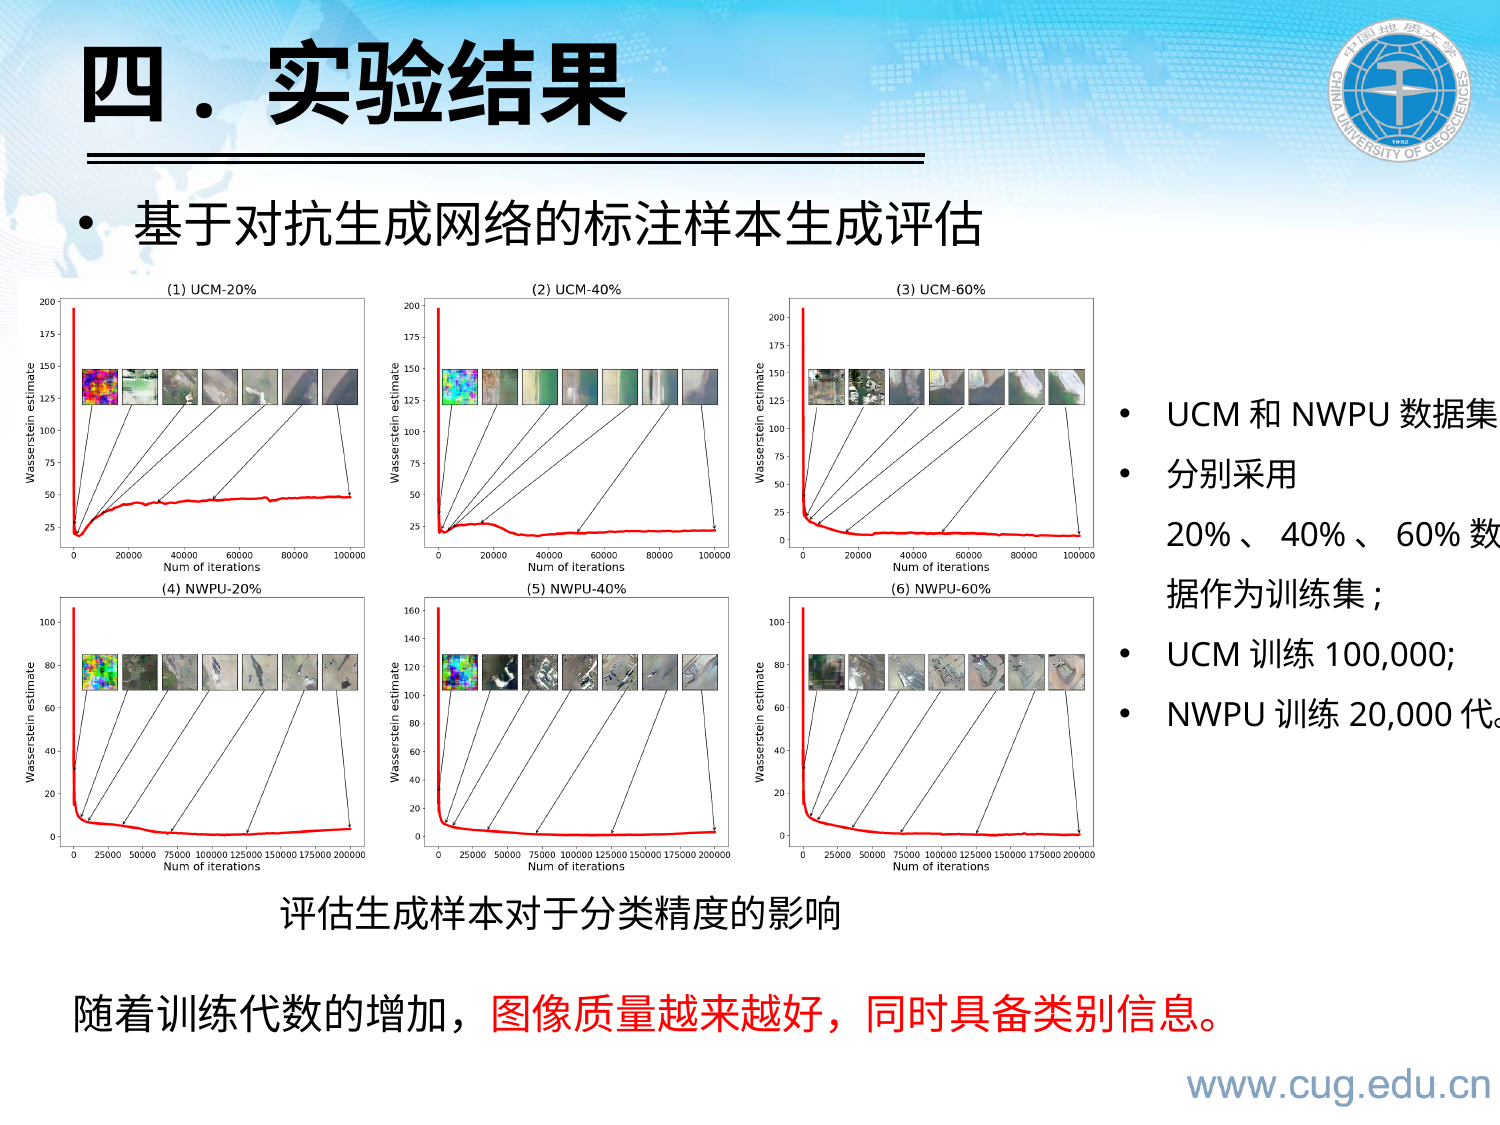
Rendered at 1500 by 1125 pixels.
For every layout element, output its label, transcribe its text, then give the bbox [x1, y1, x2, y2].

text_box 基于对抗生成网络的标注样本生成评估 [62, 184, 1189, 269]
text_box UCM和NWPU数据集 分别采用20%、40%、60%数据作为训练集; UCM训练100,000; NWPU训练20,000代。 [1110, 366, 1500, 741]
text_box 评估生成样本对于分类精度的影响 [264, 890, 858, 942]
text_box 四. 实验结果 [62, 12, 1413, 138]
picture [0, 0, 1500, 1125]
text_box 随着训练代数的增加，图像质量越来越好，同时具备类别信息。 [57, 980, 1257, 1046]
